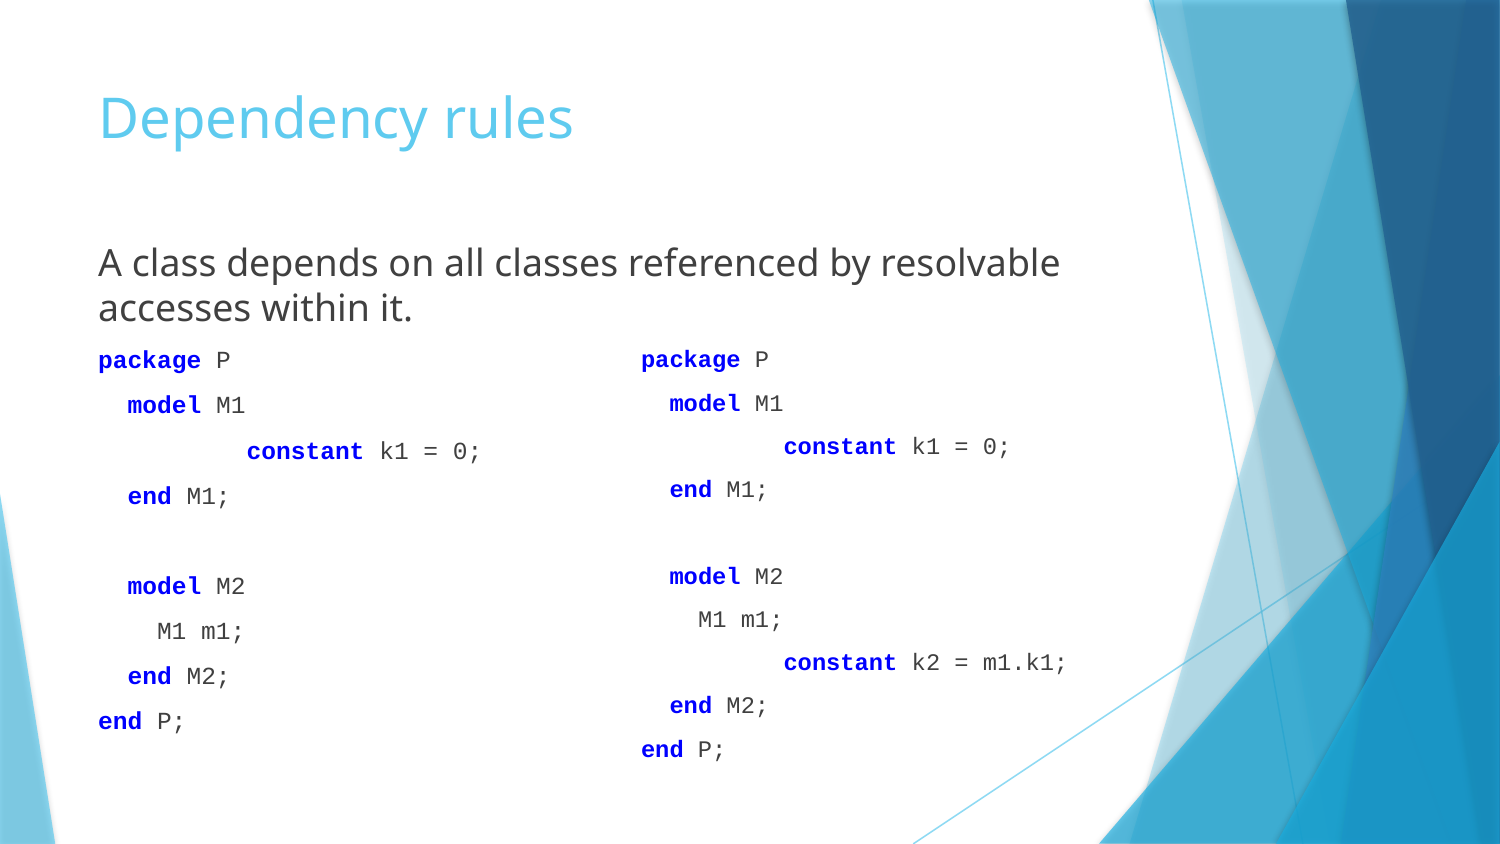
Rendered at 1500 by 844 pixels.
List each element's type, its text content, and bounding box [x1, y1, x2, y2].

list A class depends on all classes referenced by resolvable accesses within it. [83, 265, 1141, 337]
list package P model M1 constant k1 = 0; end M1; model M2 M1 m1; end M2; end P; [83, 336, 599, 744]
title Dependency rules [83, 75, 1141, 238]
list package P model M1 constant k1 = 0; end M1; model M2 M1 m1; constant k2 = m1.k1; end M2; end P; [626, 336, 1141, 772]
